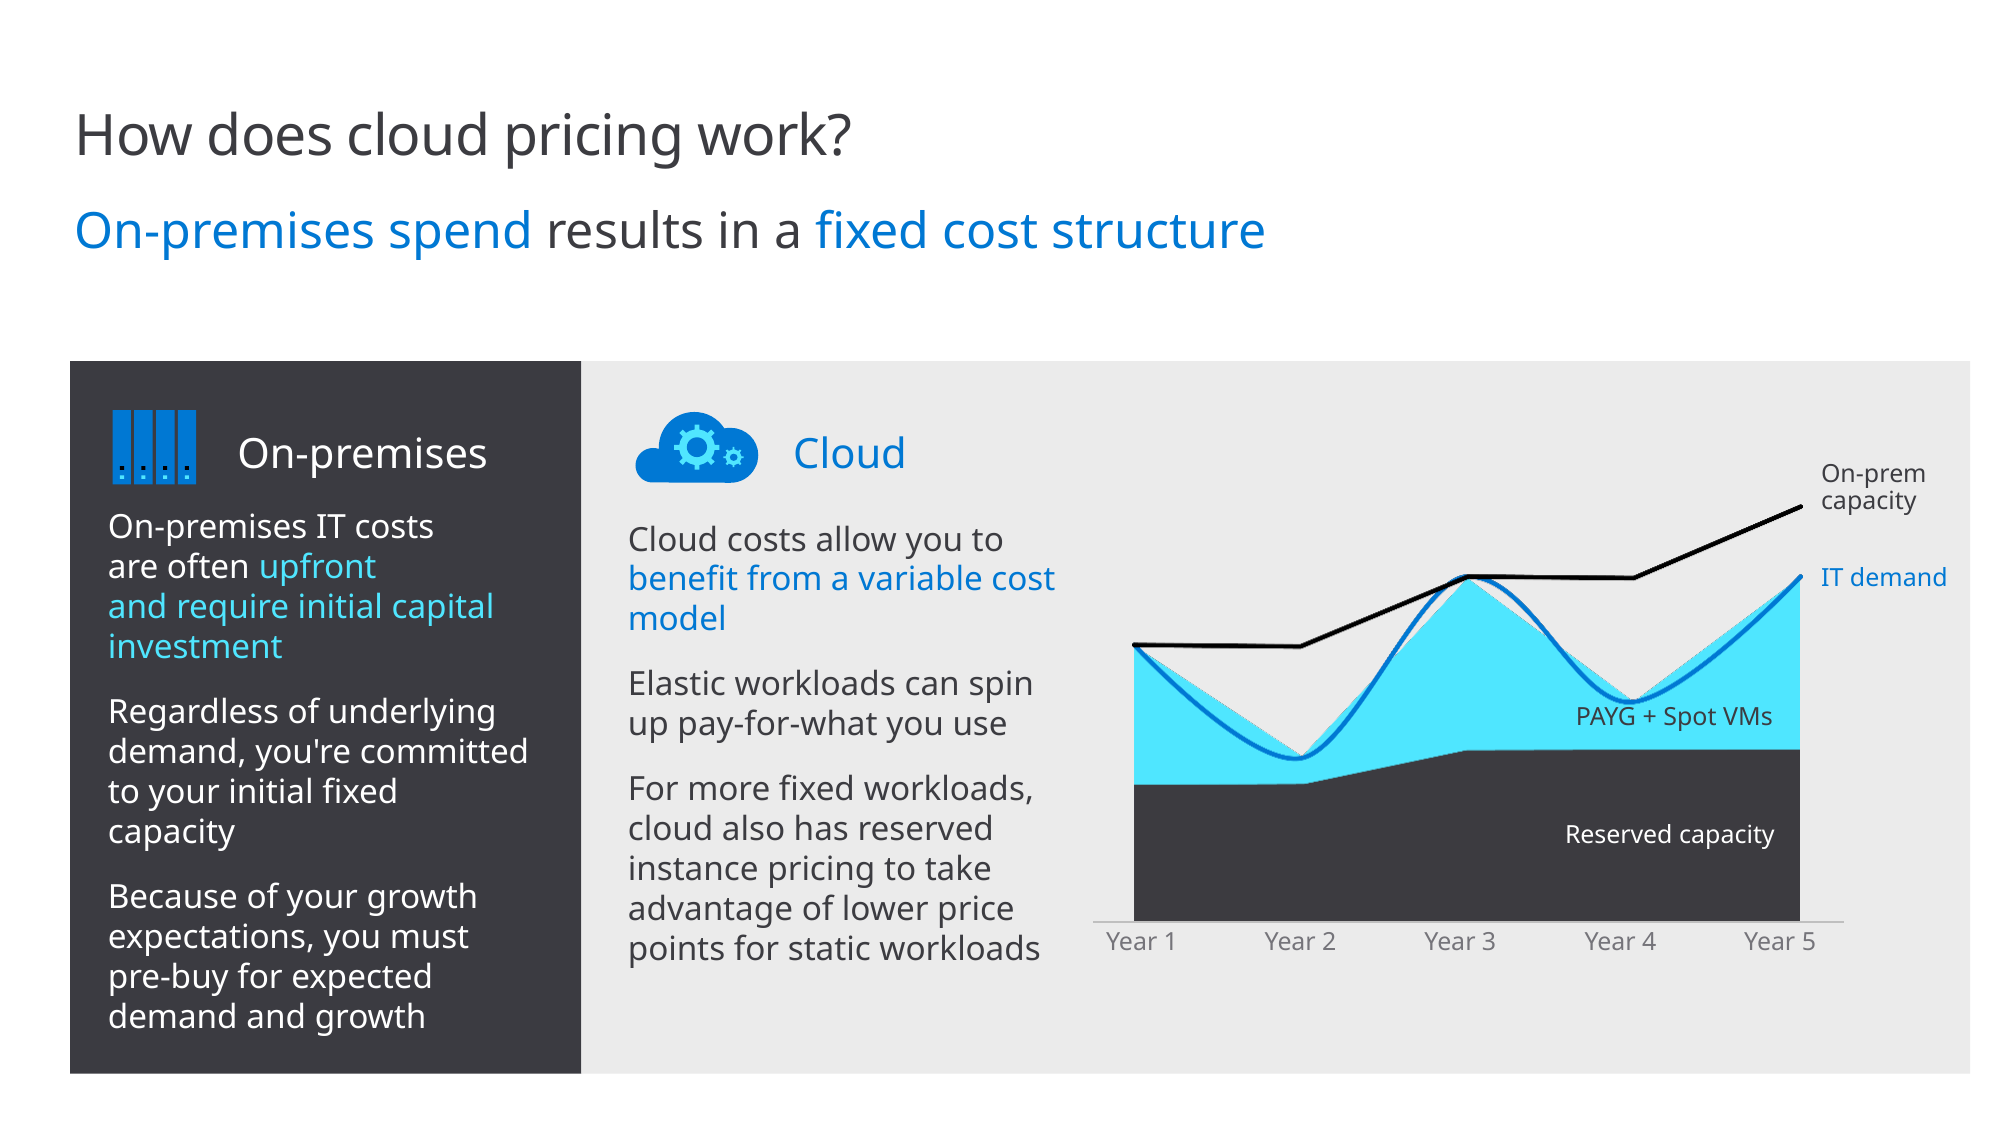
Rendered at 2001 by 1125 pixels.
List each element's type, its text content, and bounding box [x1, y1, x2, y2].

text_box On-premises IT costs are often upfront and require initial capital investment Regardless of underlying demand, you're committed to your initial fixed capacity Because of your growth expectations, you must pre-buy for expected demand and growth [107, 505, 534, 1035]
text_box Cloud costs allow you to benefit from a variable cost model Elastic workloads can spin up pay-for-what you use For more fixed workloads, cloud also has reserved instance pricing to take advantage of lower price points for static workloads [627, 517, 1068, 967]
text_box [69, 360, 581, 1074]
text_box On-premises [237, 425, 664, 486]
text_box Cloud [778, 425, 984, 486]
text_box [1077, 460, 1940, 992]
text_box On-premises spend results in a fixed cost structure [74, 198, 1997, 259]
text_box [635, 411, 759, 483]
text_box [112, 409, 197, 485]
text_box [581, 360, 1971, 1074]
title How does cloud pricing work? [74, 101, 1930, 168]
